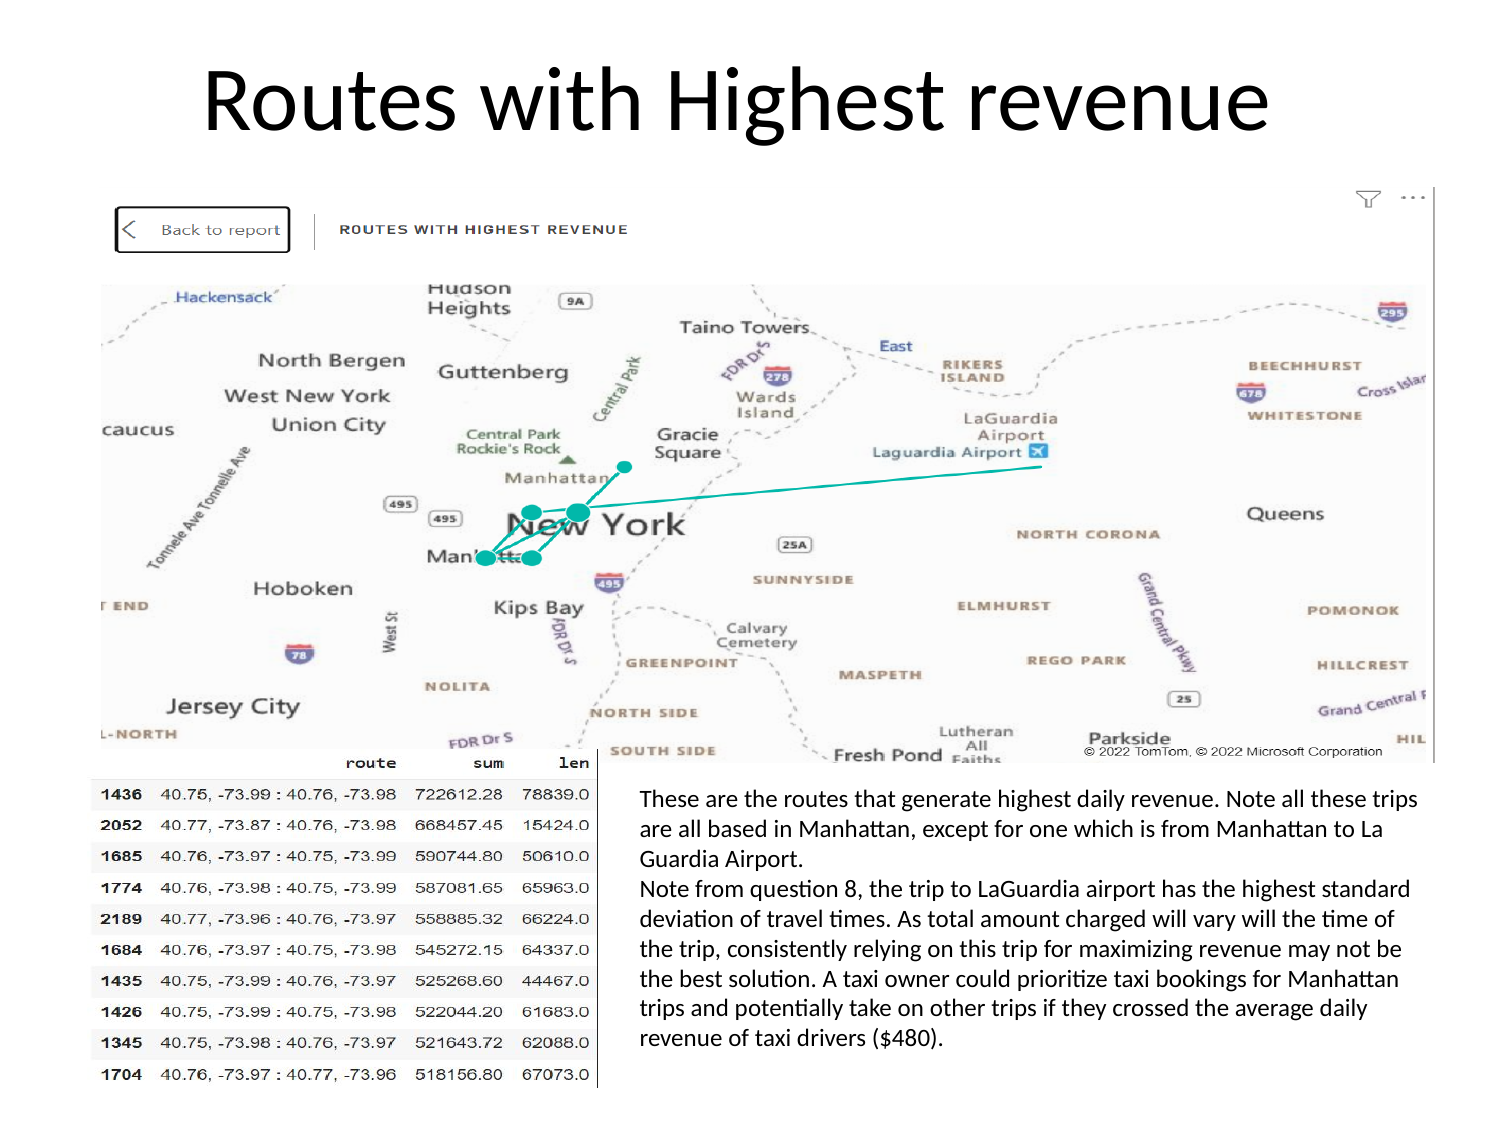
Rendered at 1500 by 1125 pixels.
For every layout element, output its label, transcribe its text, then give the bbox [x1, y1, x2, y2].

text_box These are the routes that generate highest daily revenue. Note all these trips are all based in Manhattan, except for one which is from Manhattan to La Guardia Airport. Note from question 8, the trip to LaGuardia airport has the highest standard deviation of travel times. As total amount charged will vary will the time of the trip, consistently relying on this trip for maximizing revenue may not be the best solution. A taxi owner could prioritize taxi bookings for Manhattan trips and potentially take on other trips if they crossed the average daily revenue of taxi drivers ($480). [624, 774, 1450, 1060]
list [99, 187, 1438, 763]
title Routes with Highest revenue [50, 0, 1425, 188]
picture [87, 749, 601, 1088]
